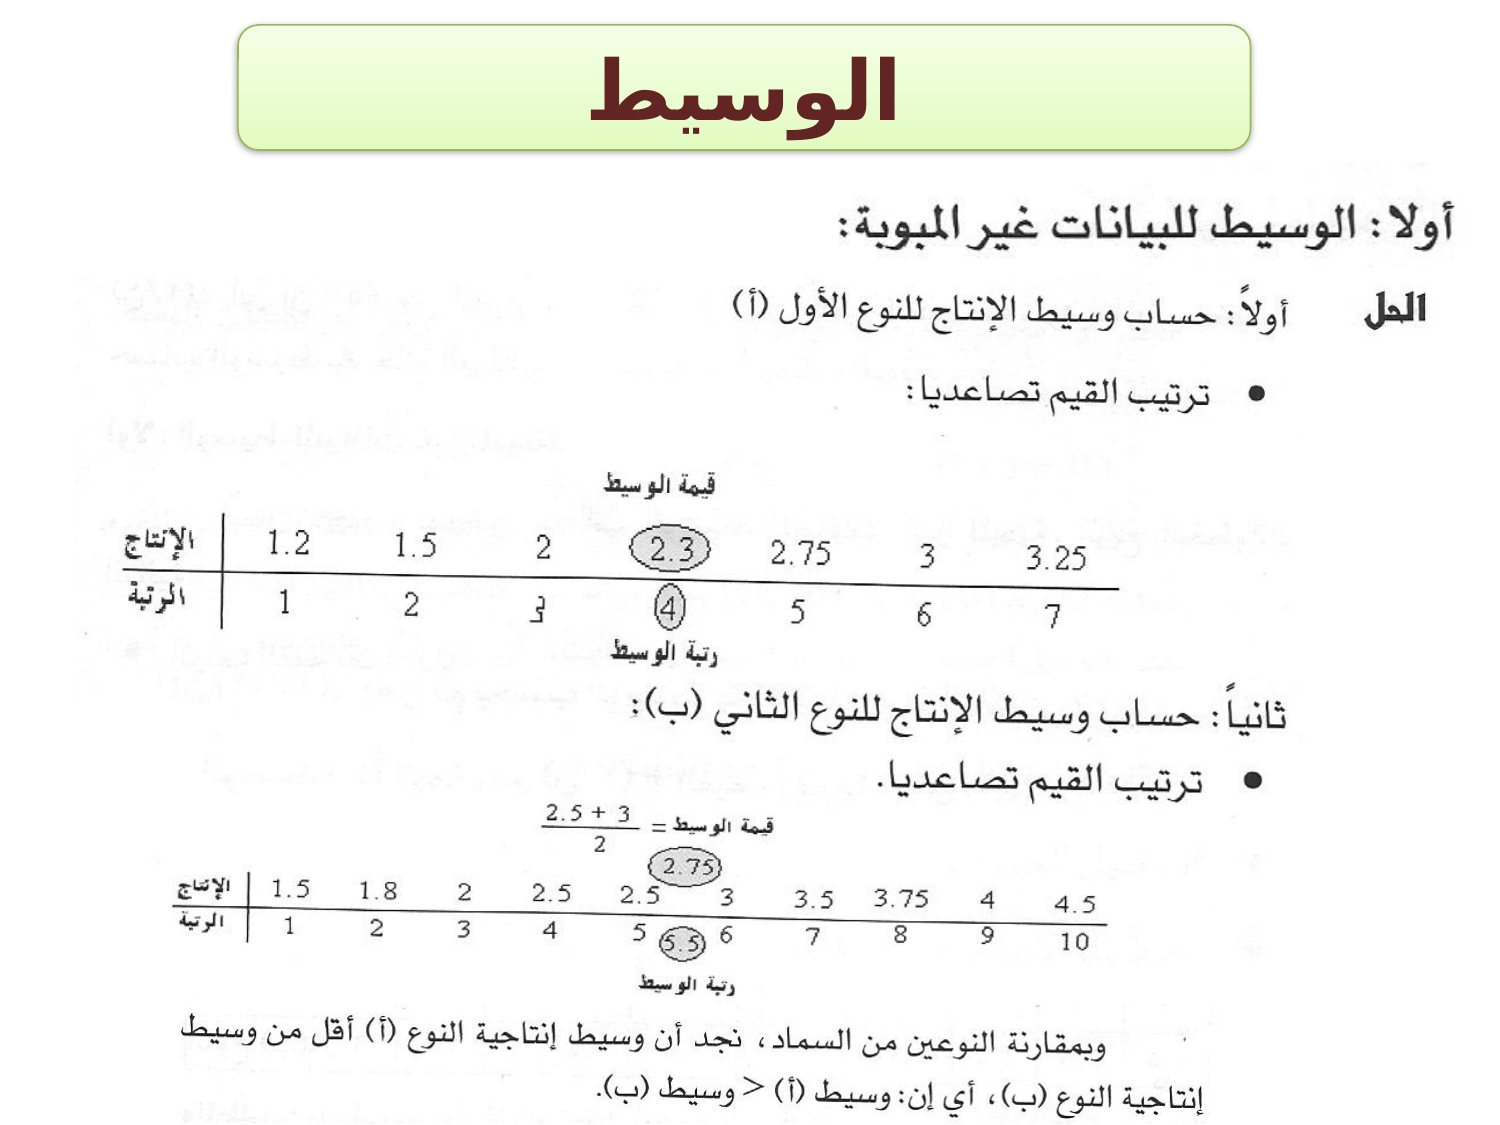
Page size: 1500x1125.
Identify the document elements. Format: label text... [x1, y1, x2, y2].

text_box الوسيط [237, 24, 1252, 151]
picture [814, 162, 1478, 340]
picture [74, 273, 1324, 1124]
